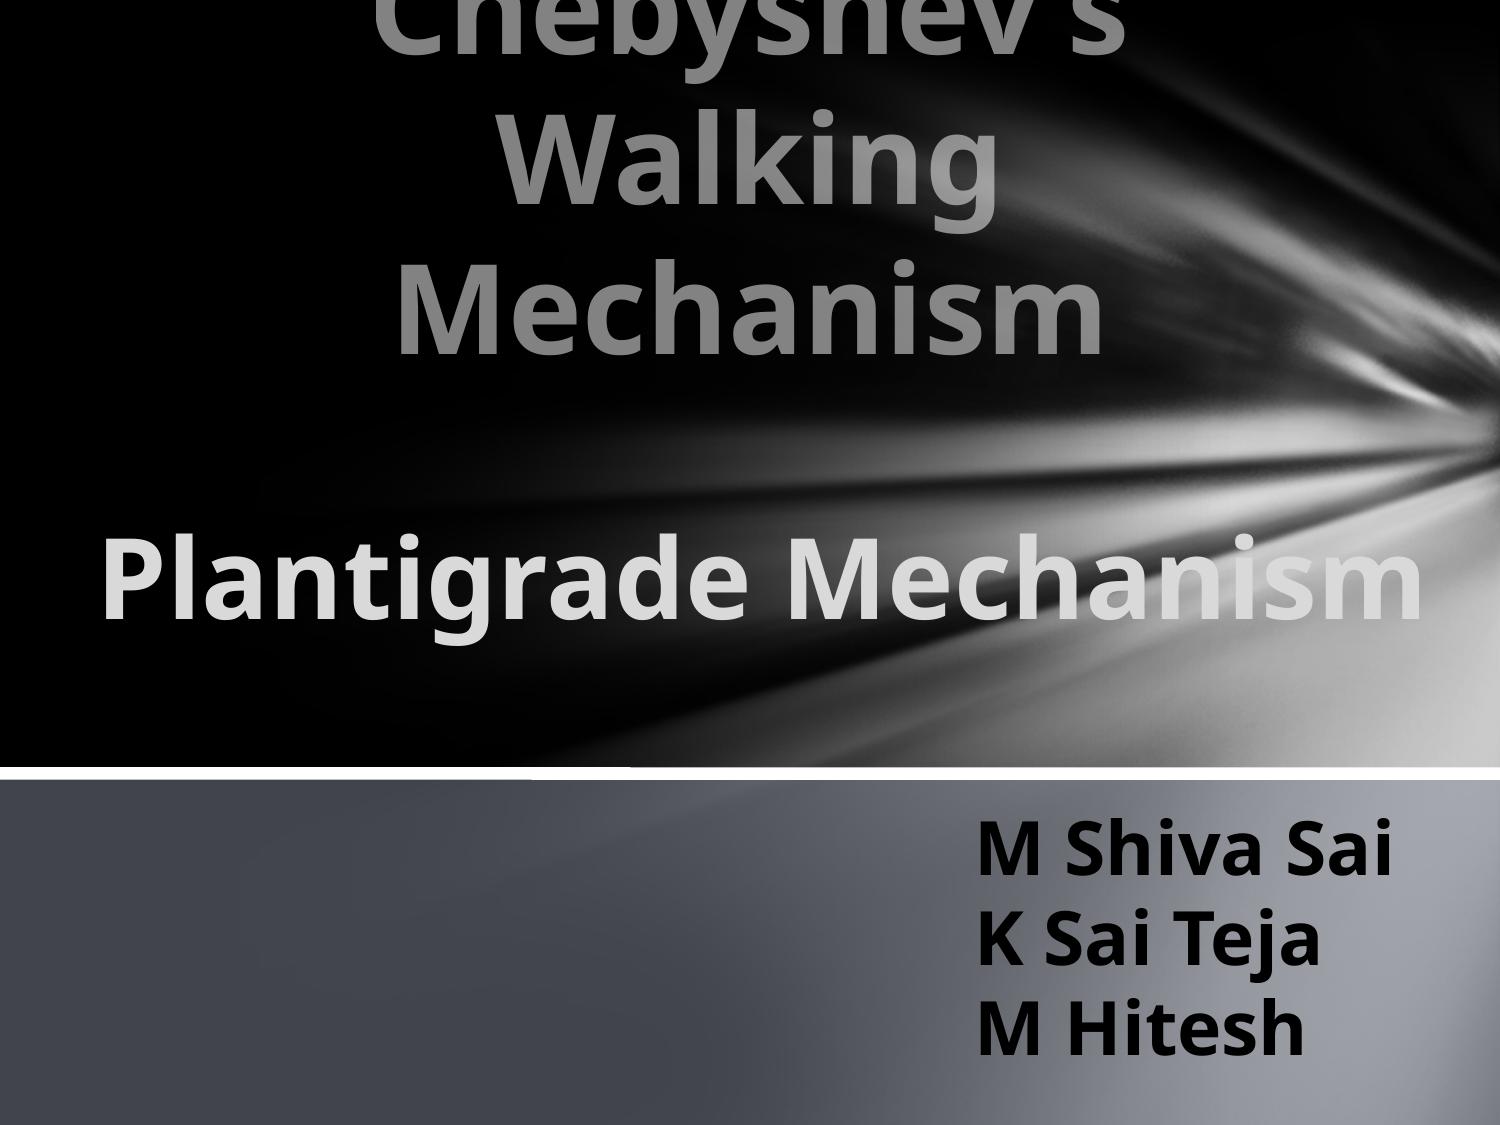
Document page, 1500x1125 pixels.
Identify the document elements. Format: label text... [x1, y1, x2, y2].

text_box Plantigrade Mechanism [82, 499, 1444, 650]
title Chebyshev’s Walking Mechanism [112, 50, 1388, 388]
text_box M Shiva Sai K Sai Teja M Hitesh [959, 793, 1411, 1078]
